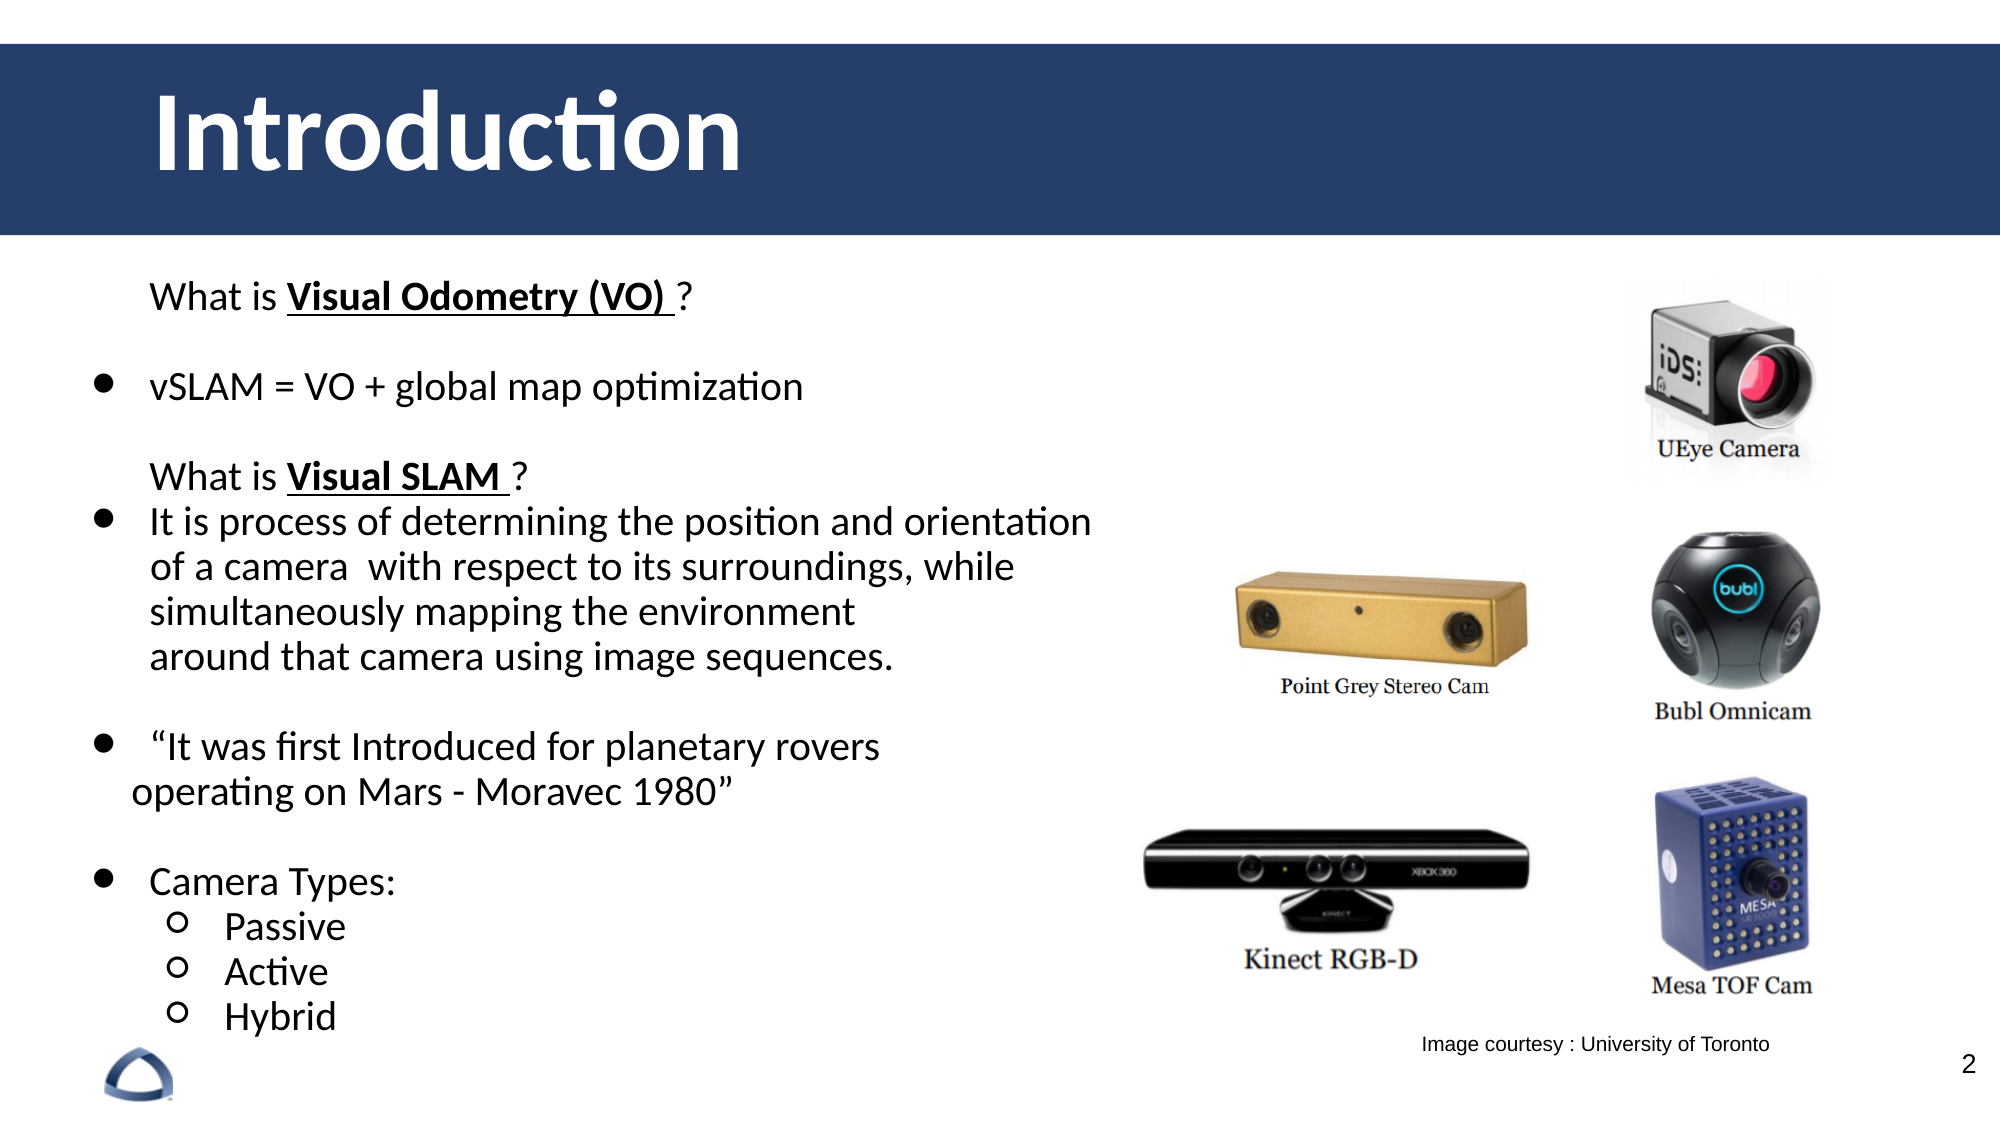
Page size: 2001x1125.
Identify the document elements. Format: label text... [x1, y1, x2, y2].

text_box Image courtesy : University of Toronto [1256, 1018, 1828, 1094]
picture [1120, 803, 1545, 994]
text_box What is Visual Odometry (VO) ? vSLAM = VO + global map optimization What is Visual SLAM ? It is process of determining the position and orientation of a camera with respect to its surroundings, while simultaneously mapping the environment around that camera using image sequences. “It was first Introduced for planetary rovers operating on Mars - Moravec 1980” Camera Types: Passive Active Hybrid [59, 267, 1611, 994]
text_box Introduction [137, 24, 1863, 243]
slide_number 2 [1871, 1038, 1992, 1125]
picture [1613, 267, 1863, 1042]
picture [1195, 528, 1545, 708]
picture [103, 1041, 777, 1103]
